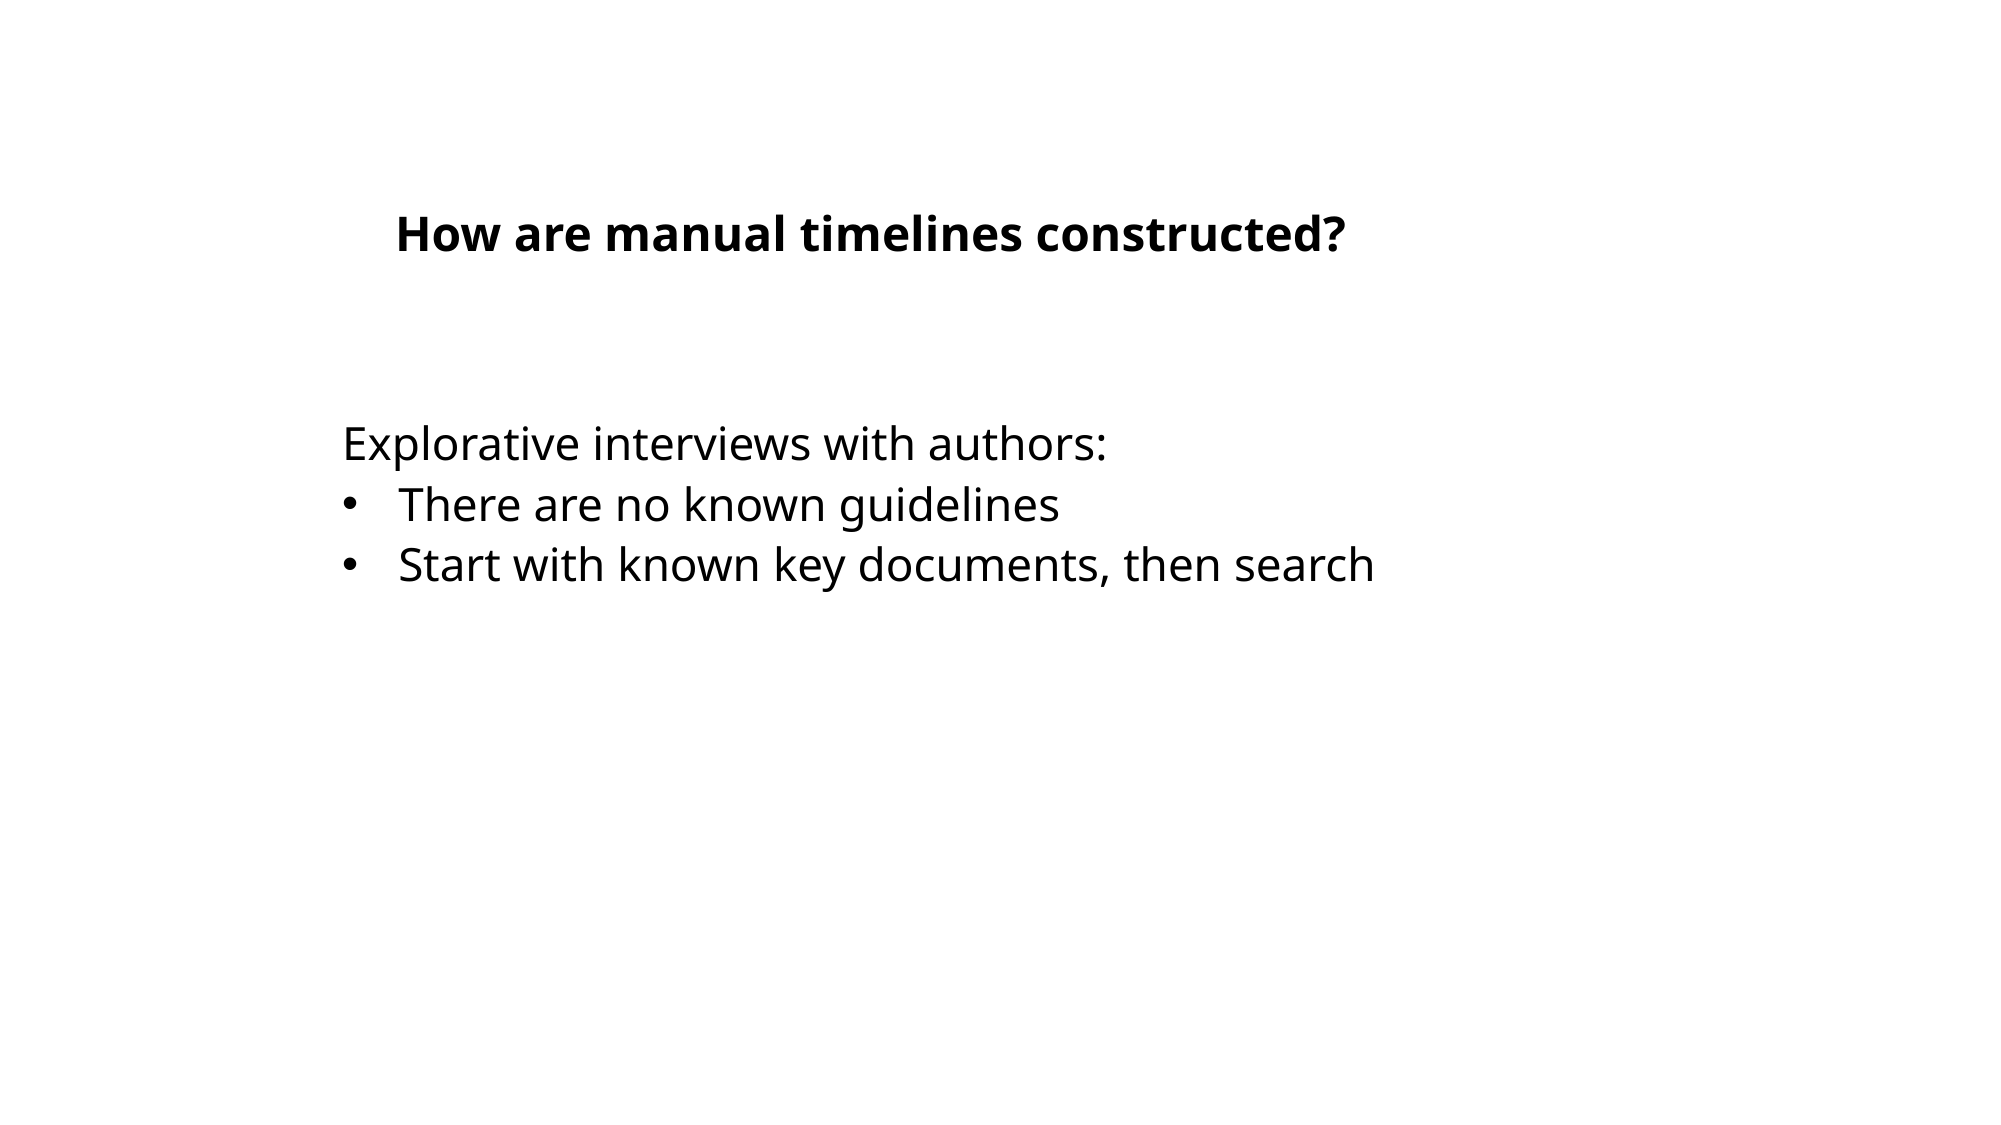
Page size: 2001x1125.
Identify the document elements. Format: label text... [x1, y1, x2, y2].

text_box Explorative interviews with authors: There are no known guidelines Start with known key documents, then search [327, 401, 1957, 967]
title How are manual timelines constructed? [380, 196, 1621, 401]
